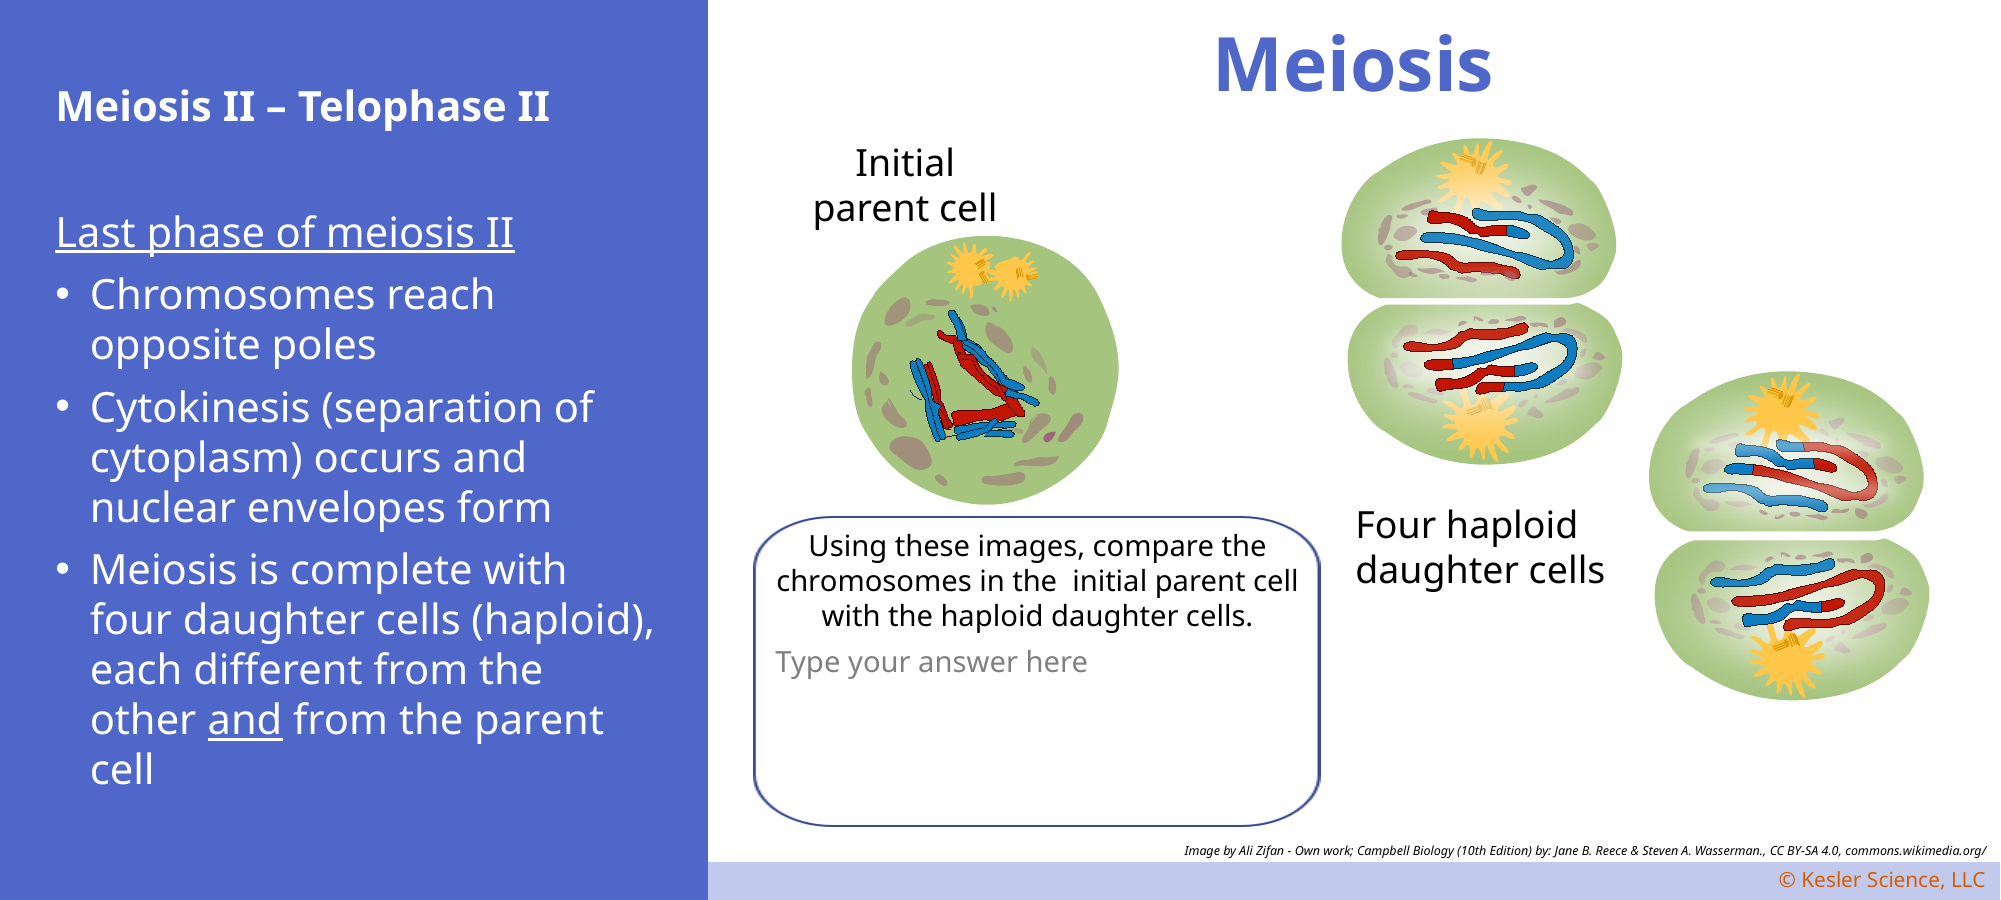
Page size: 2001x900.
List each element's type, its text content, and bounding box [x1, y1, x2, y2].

picture [753, 516, 1321, 827]
picture [1645, 374, 1947, 697]
picture [1329, 141, 1633, 451]
picture [1793, 628, 1809, 636]
text_box Type your answer here [760, 635, 1307, 686]
